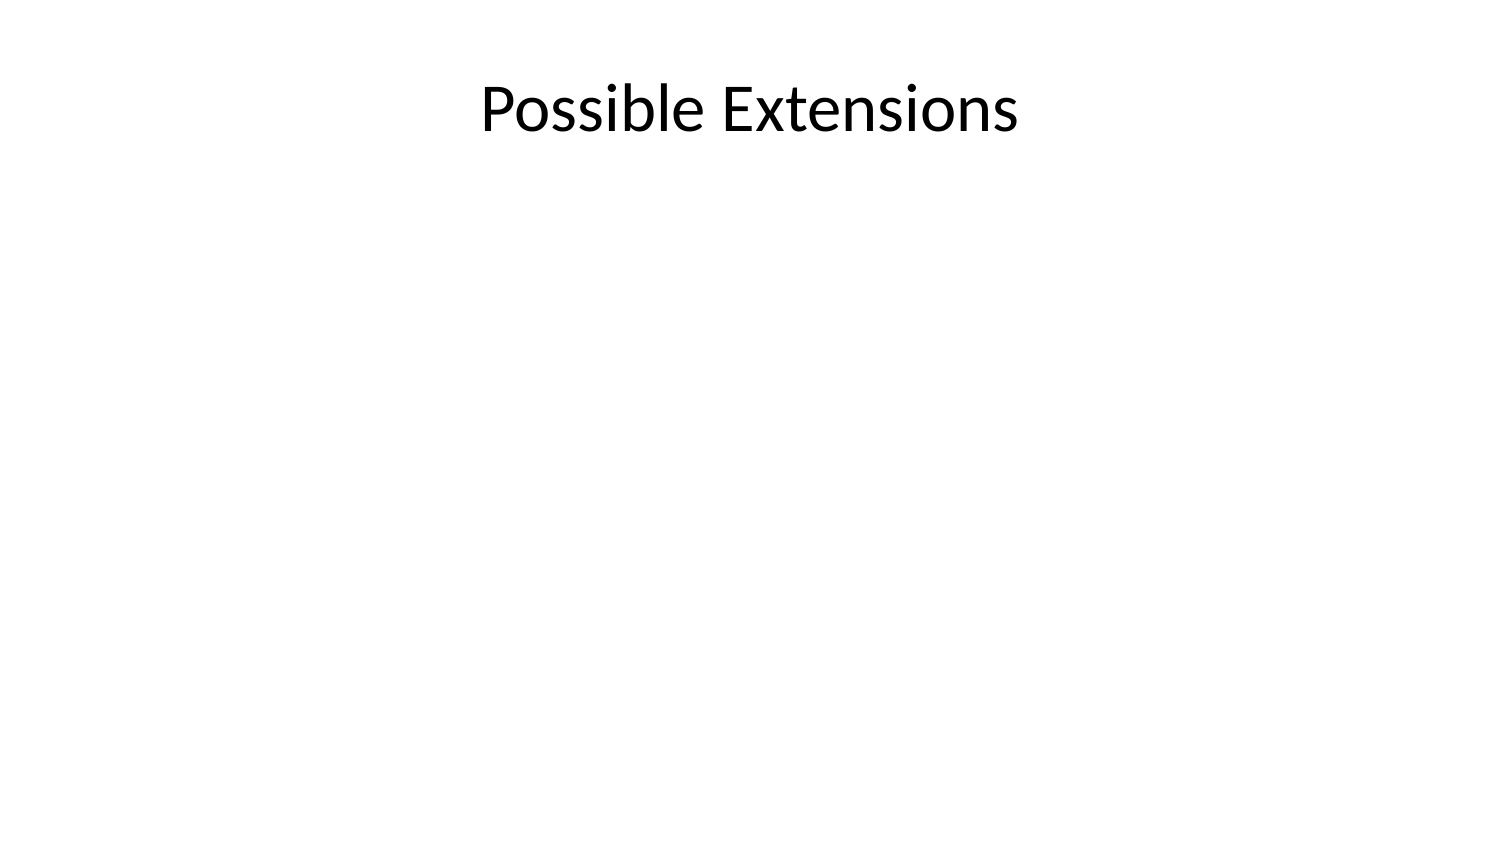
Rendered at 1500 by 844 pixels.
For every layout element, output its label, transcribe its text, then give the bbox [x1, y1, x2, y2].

title Possible Extensions [75, 33, 1425, 175]
